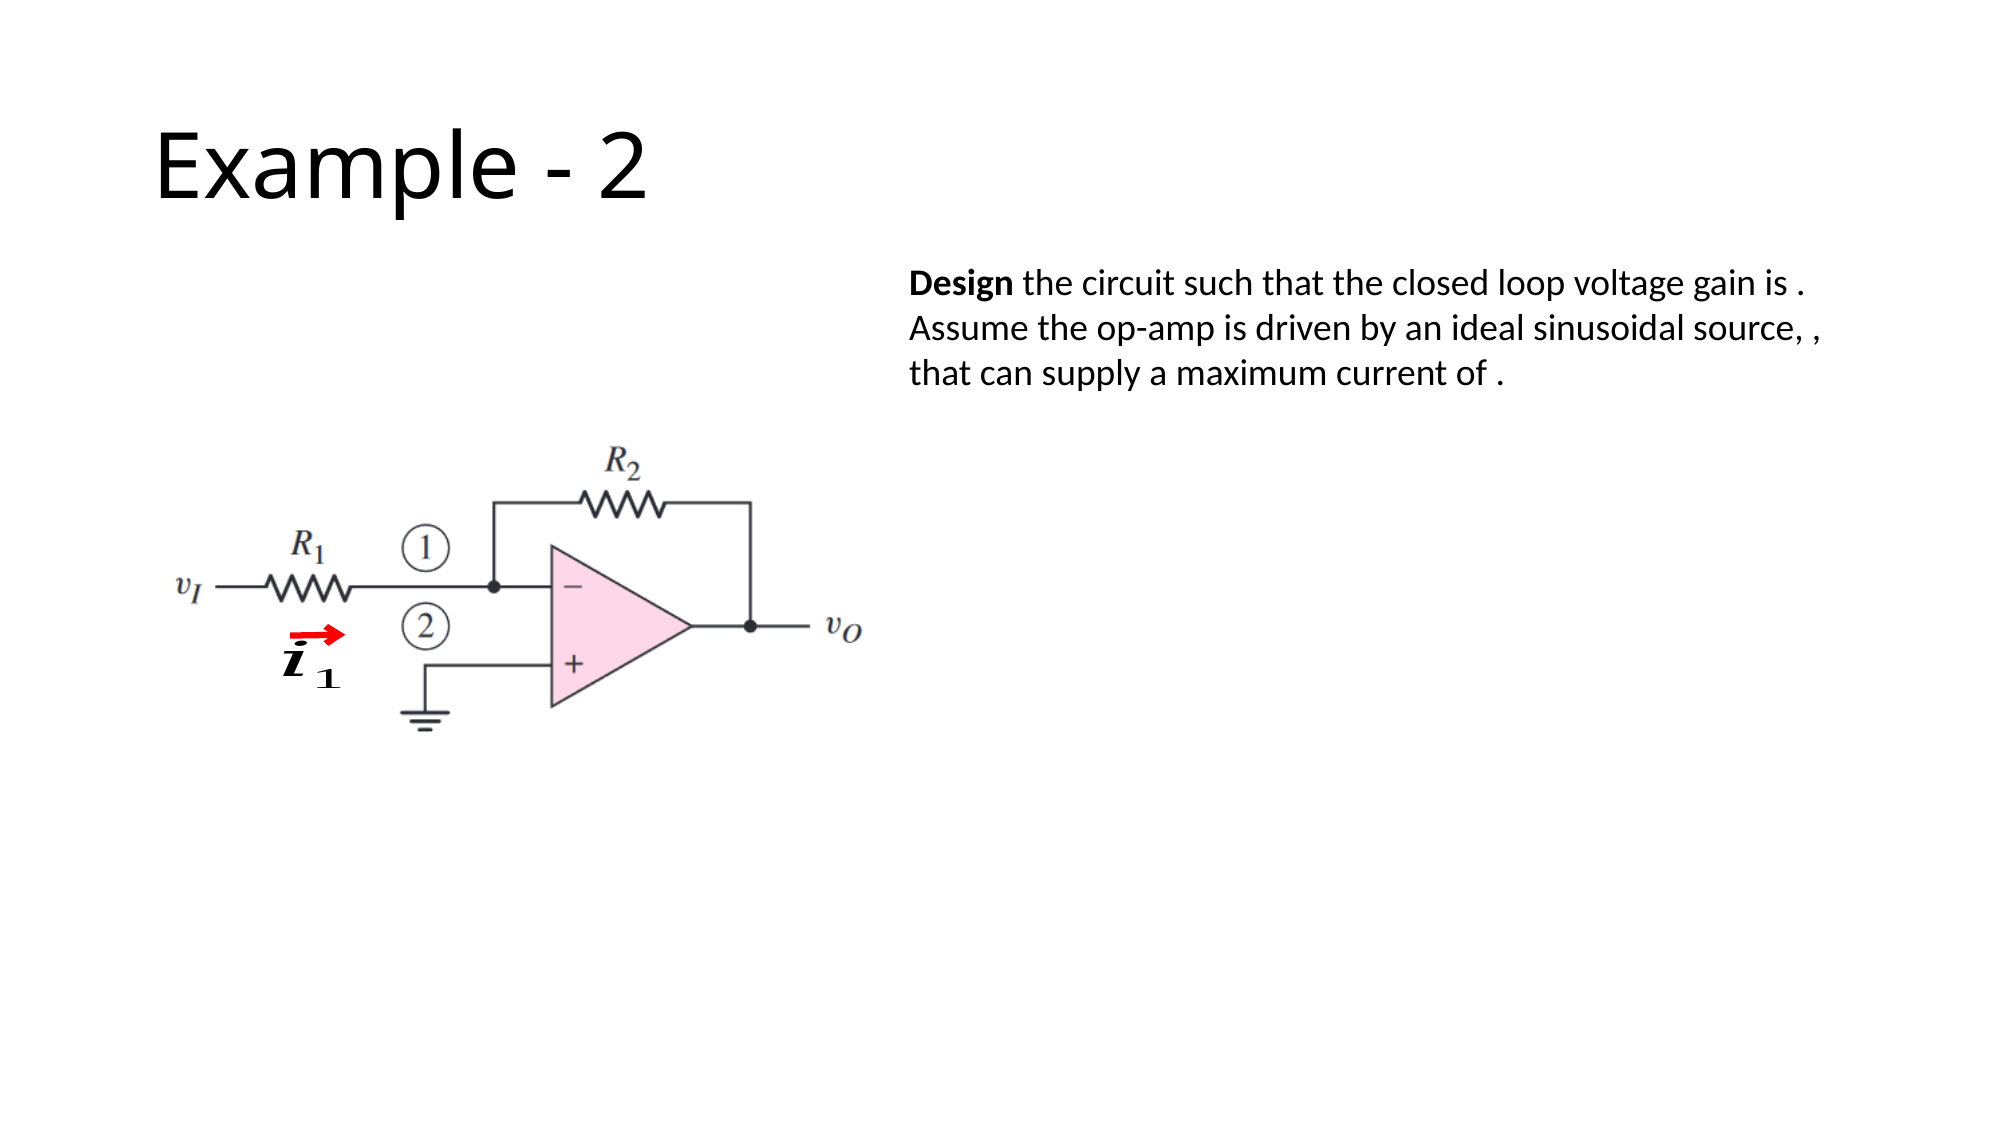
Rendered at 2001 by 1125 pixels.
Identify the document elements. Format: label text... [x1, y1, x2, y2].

picture [151, 418, 885, 749]
title Example - 2 [137, 59, 1863, 278]
